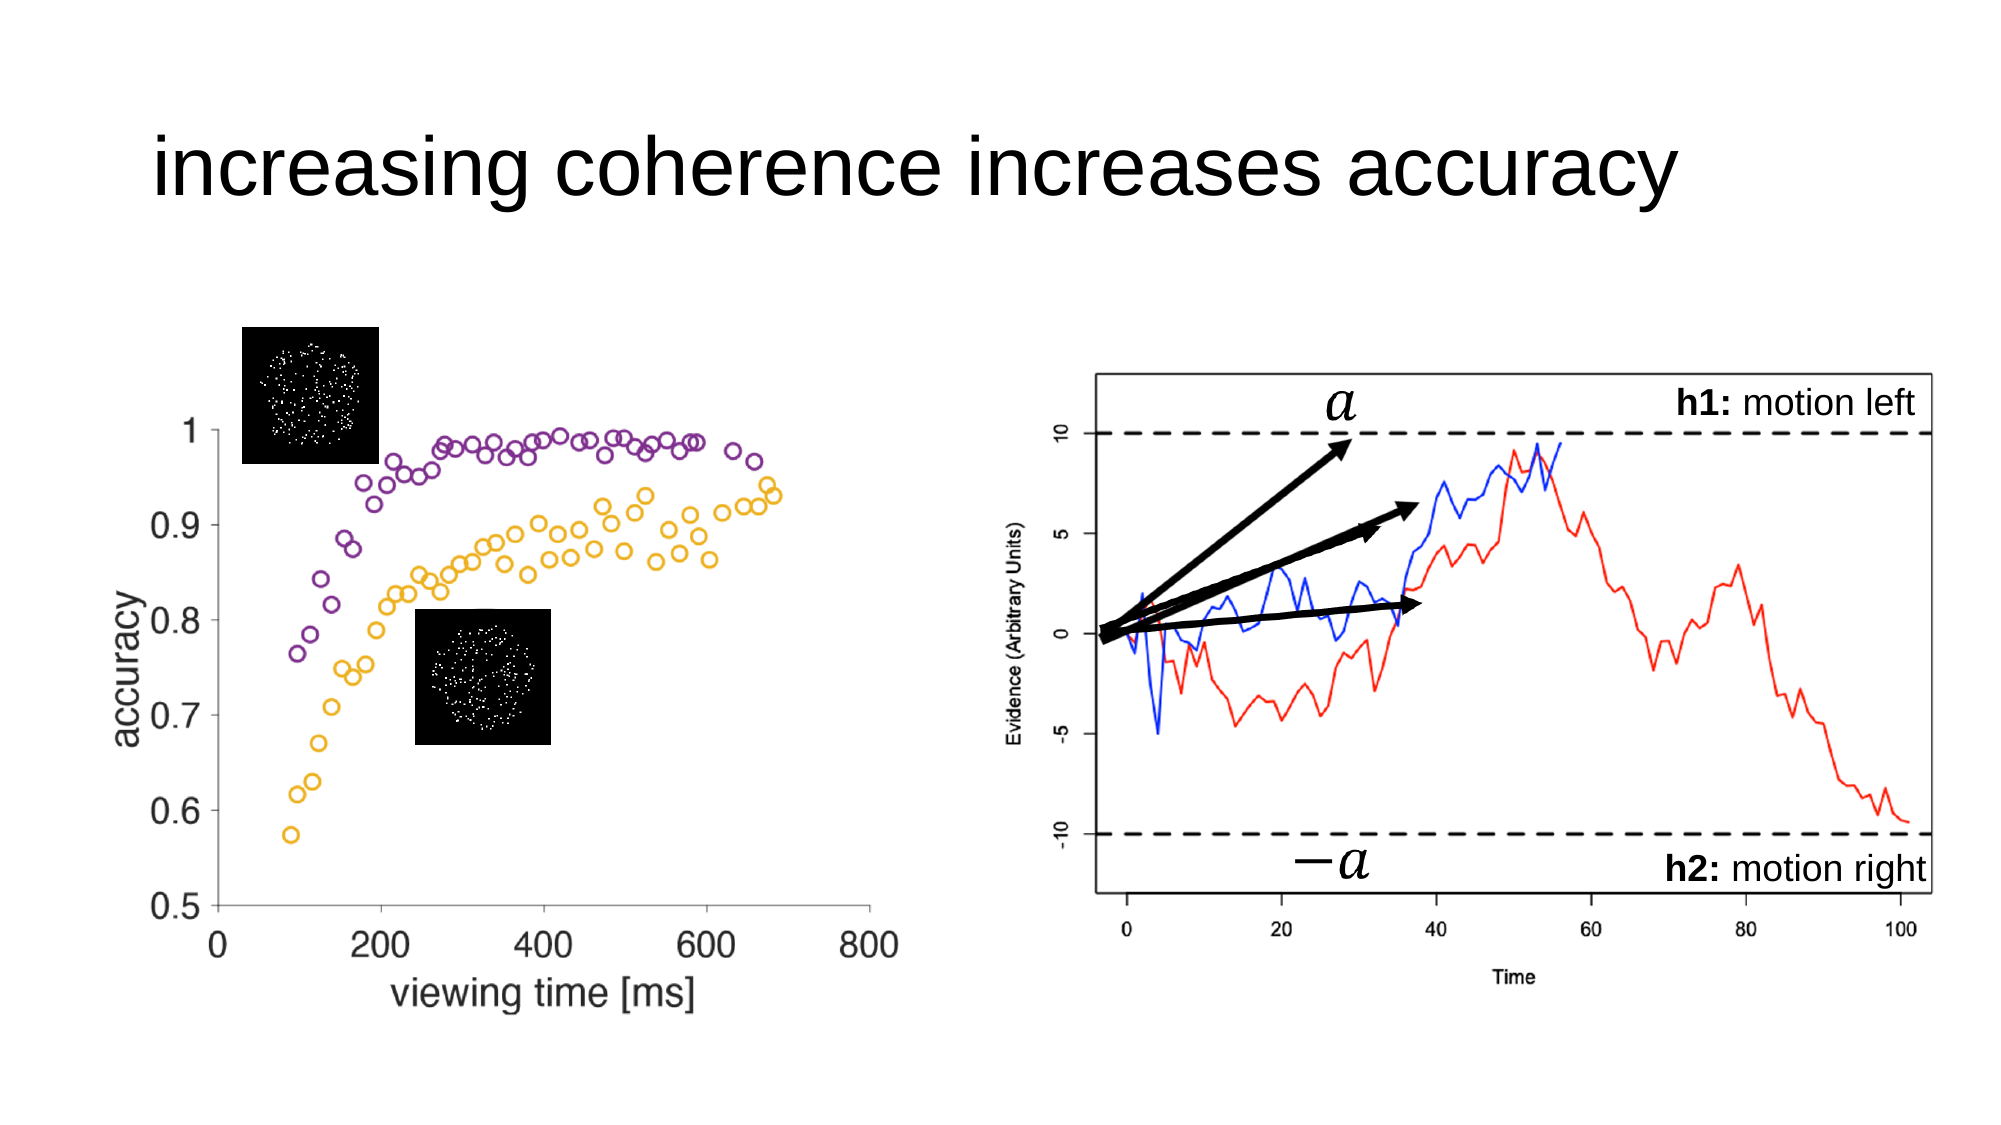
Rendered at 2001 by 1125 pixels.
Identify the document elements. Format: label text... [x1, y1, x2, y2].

picture [62, 300, 944, 1055]
picture [998, 276, 1981, 1014]
title increasing coherence increases accuracy [137, 59, 1863, 278]
